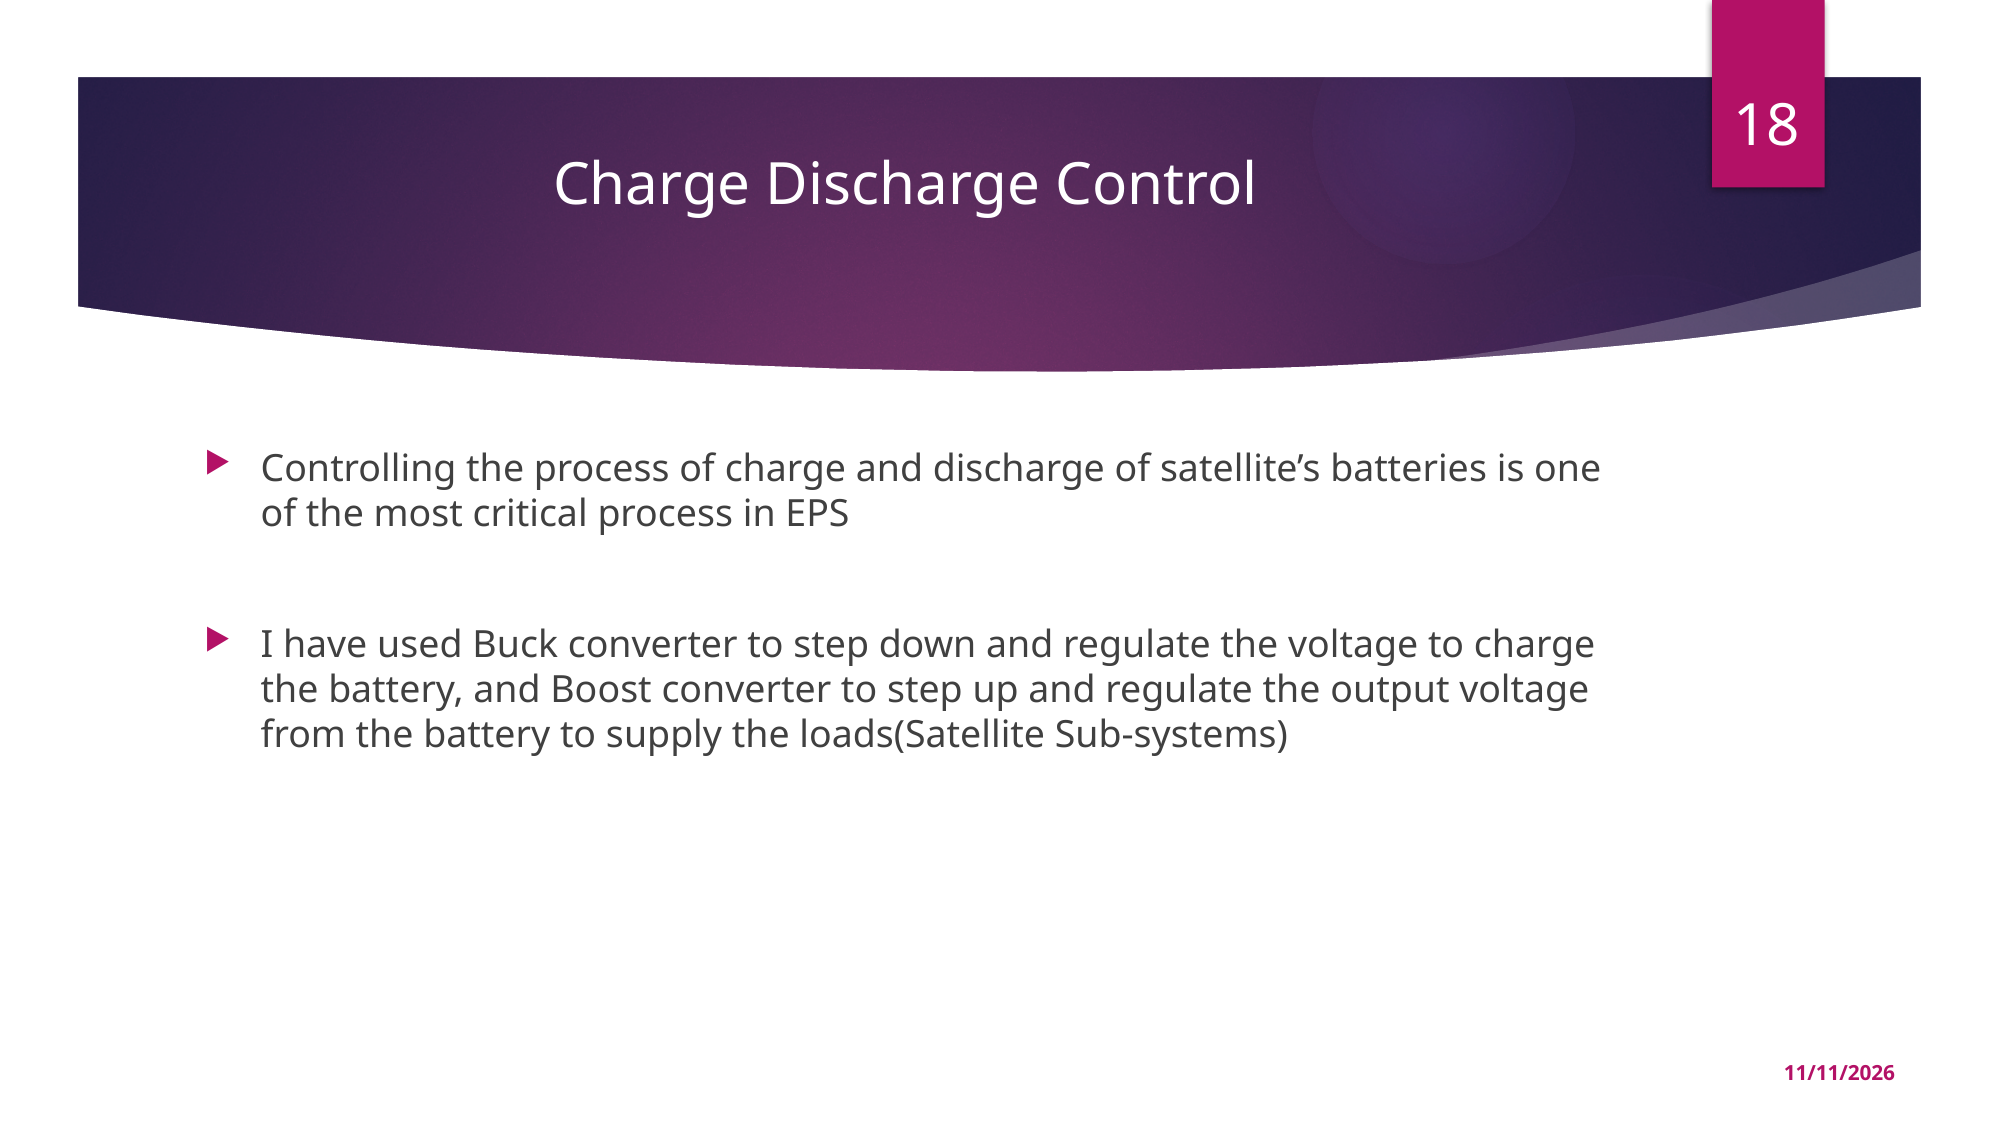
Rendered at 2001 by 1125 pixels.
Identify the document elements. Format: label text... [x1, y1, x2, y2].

slide_number 18 [1698, 48, 1836, 175]
text_box Charge Discharge Control [509, 139, 1301, 224]
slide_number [1747, 1048, 1911, 1099]
list Controlling the process of charge and discharge of satellite’s batteries is one of the most critical process in EPS I have used Buck converter to step down and regulate the voltage to charge the battery, and Boost converter to step up and regulate the output voltage from the battery to supply the loads(Satellite Sub-systems) [189, 370, 1638, 1099]
